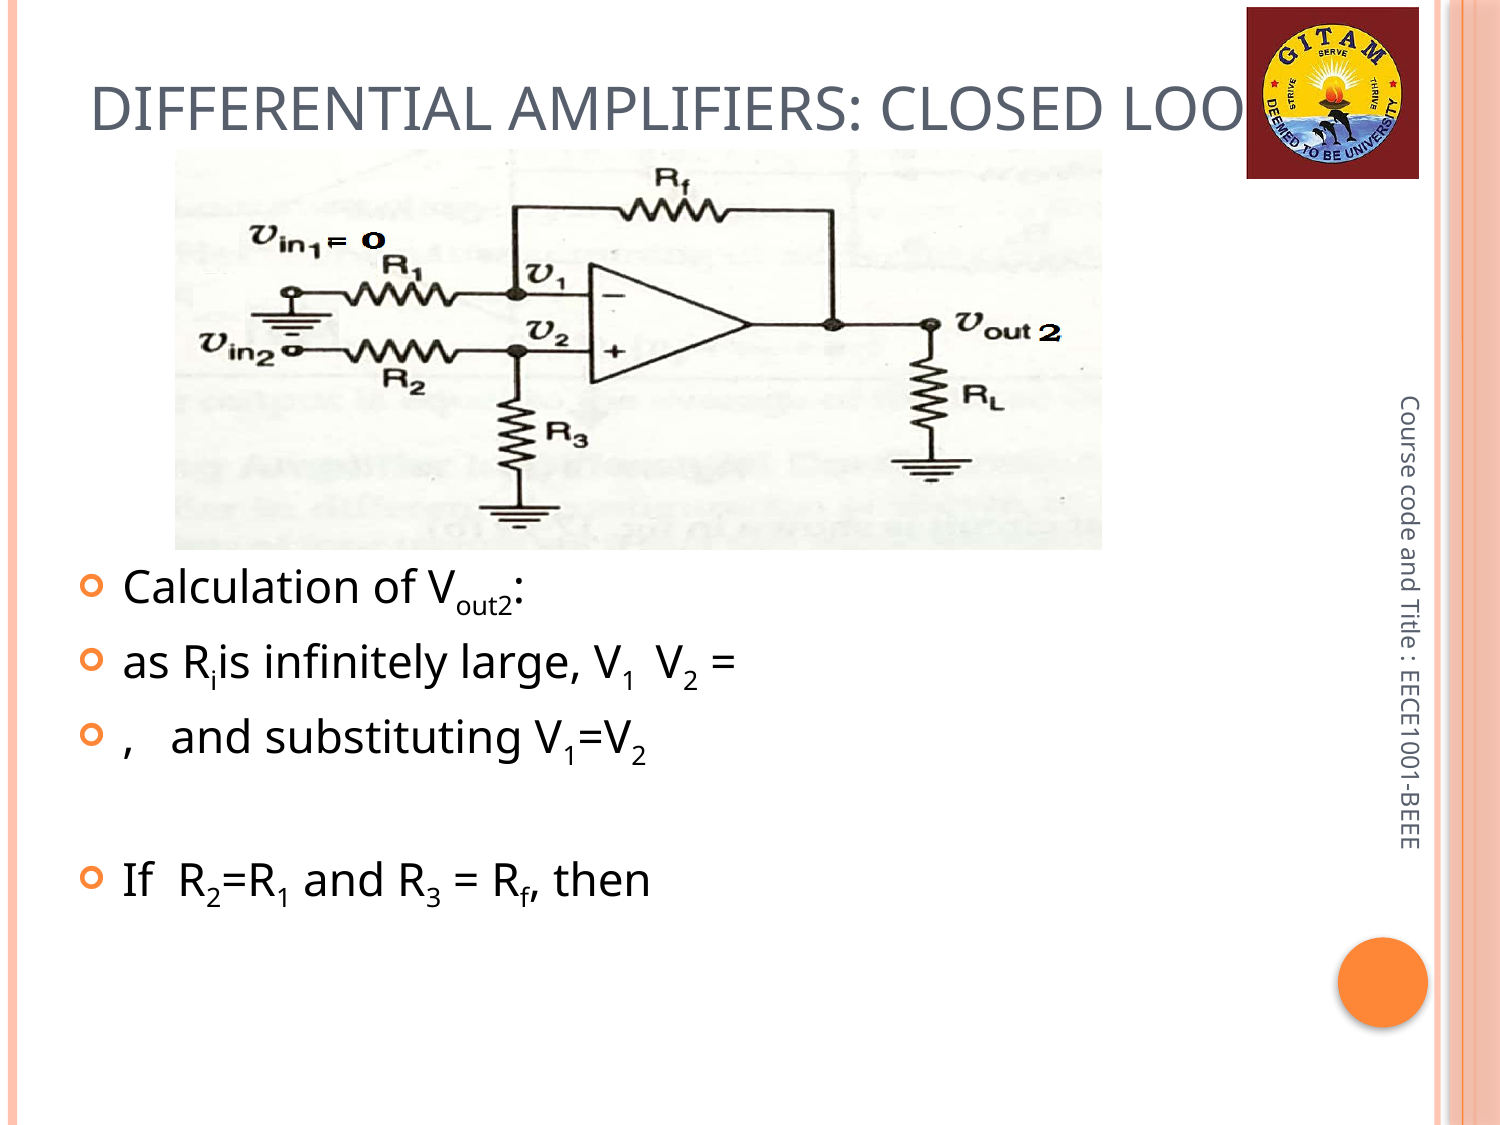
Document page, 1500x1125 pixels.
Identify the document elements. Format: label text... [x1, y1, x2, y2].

picture [175, 149, 1103, 550]
footer Course code and Title : EECE1001-BEEE [1379, 380, 1440, 906]
picture [1246, 6, 1420, 179]
title Differential amplifiers: Closed loop [75, 45, 1240, 150]
